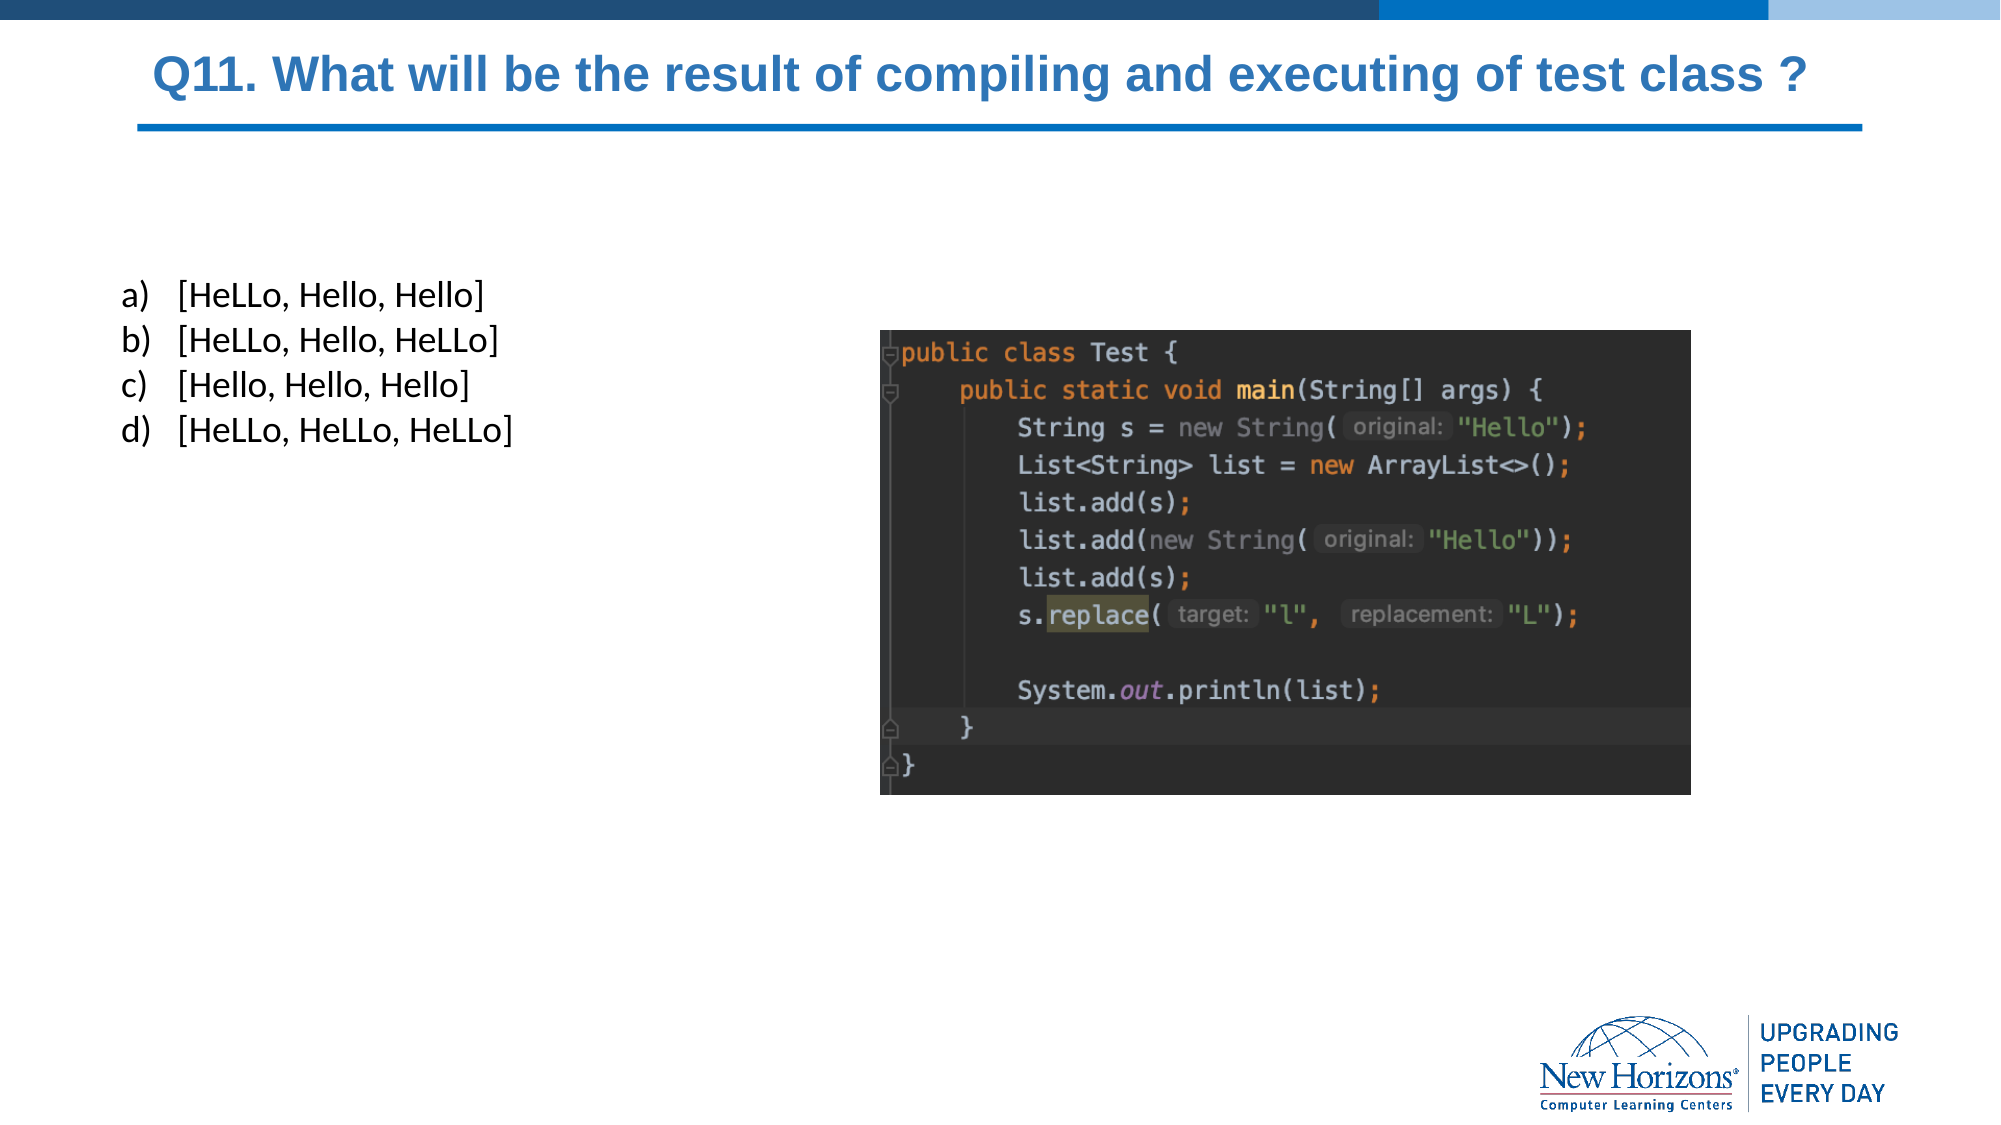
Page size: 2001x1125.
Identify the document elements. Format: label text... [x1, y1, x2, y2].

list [880, 330, 1691, 795]
title Q11. What will be the result of compiling and executing of test class ? [137, 36, 1863, 115]
picture [1537, 1010, 1904, 1114]
text_box [HeLLo, Hello, Hello] [HeLLo, Hello, HeLLo] [Hello, Hello, Hello] [HeLLo, HeLLo, HeLLo] [106, 262, 863, 458]
